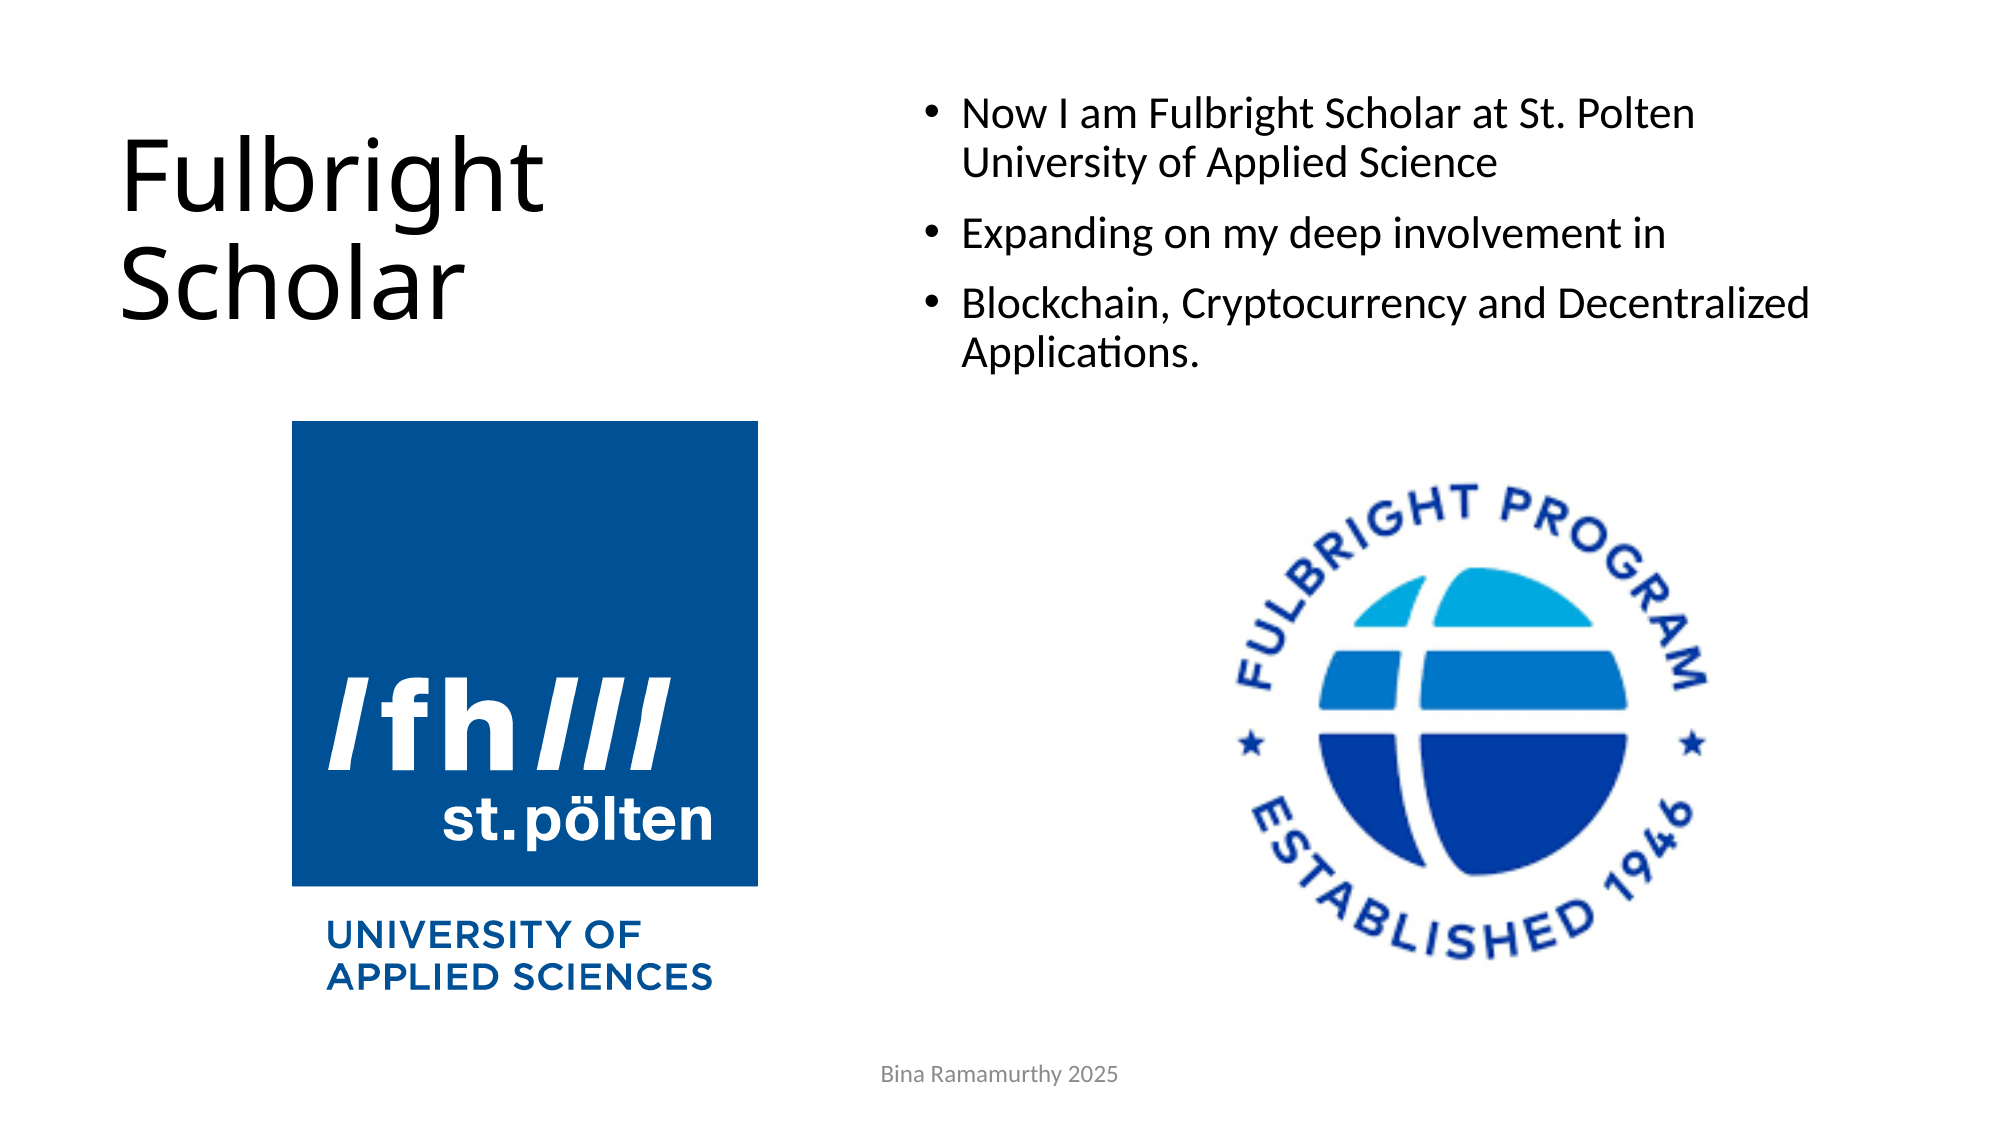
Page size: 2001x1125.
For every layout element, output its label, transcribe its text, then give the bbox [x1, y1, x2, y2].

picture [292, 421, 758, 1025]
picture [1172, 421, 1777, 1025]
title Fulbright Scholar [103, 75, 816, 392]
footer Bina Ramamurthy 2025 [662, 1042, 1338, 1103]
text_box Now I am Fulbright Scholar at St. Polten University of Applied Science Expanding on my deep involvement in Blockchain, Cryptocurrency and Decentralized Applications. [908, 75, 1895, 392]
